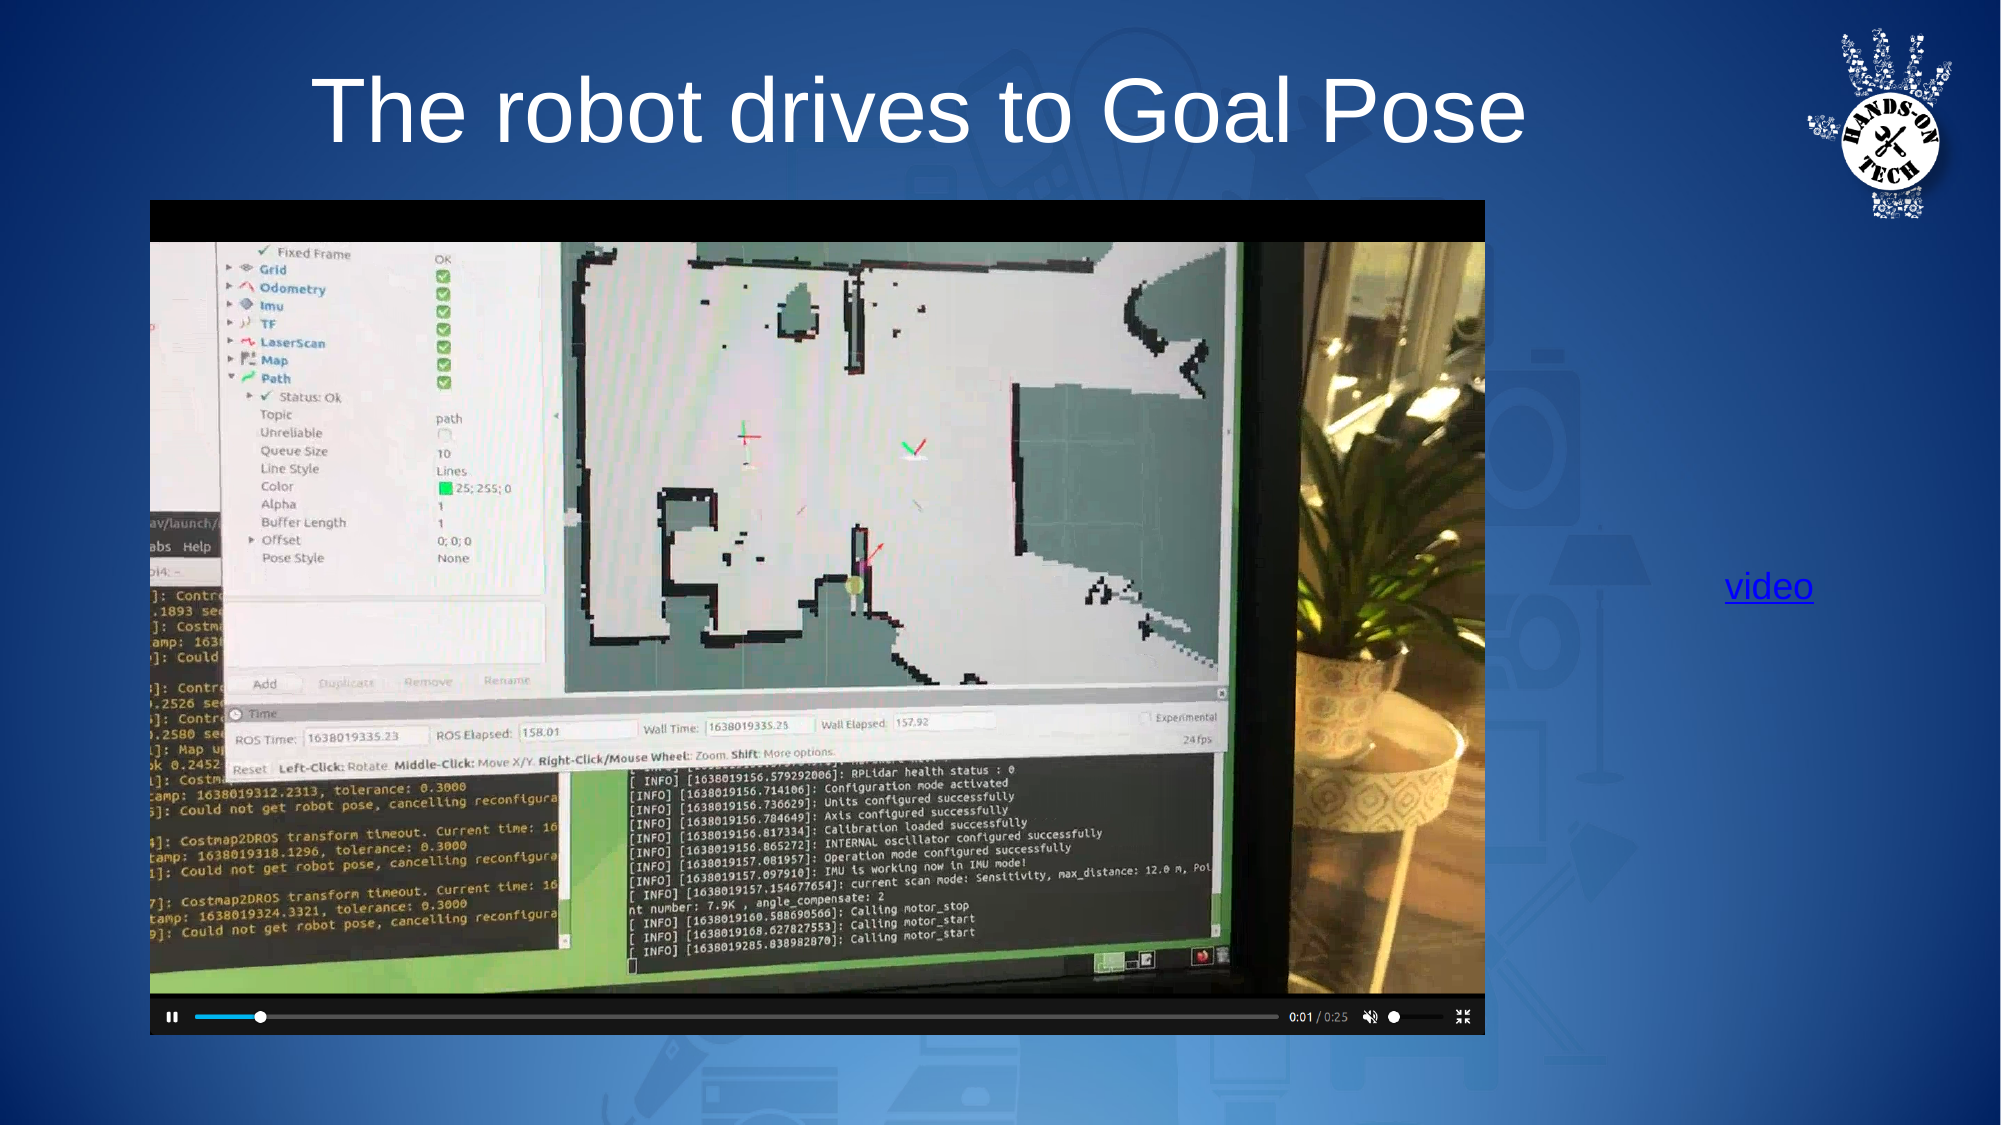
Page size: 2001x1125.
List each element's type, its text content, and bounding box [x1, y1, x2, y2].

text_box The robot drives to Goal Pose [100, 3, 1741, 222]
picture [0, 0, 2001, 1125]
text_box video [1710, 554, 1829, 612]
